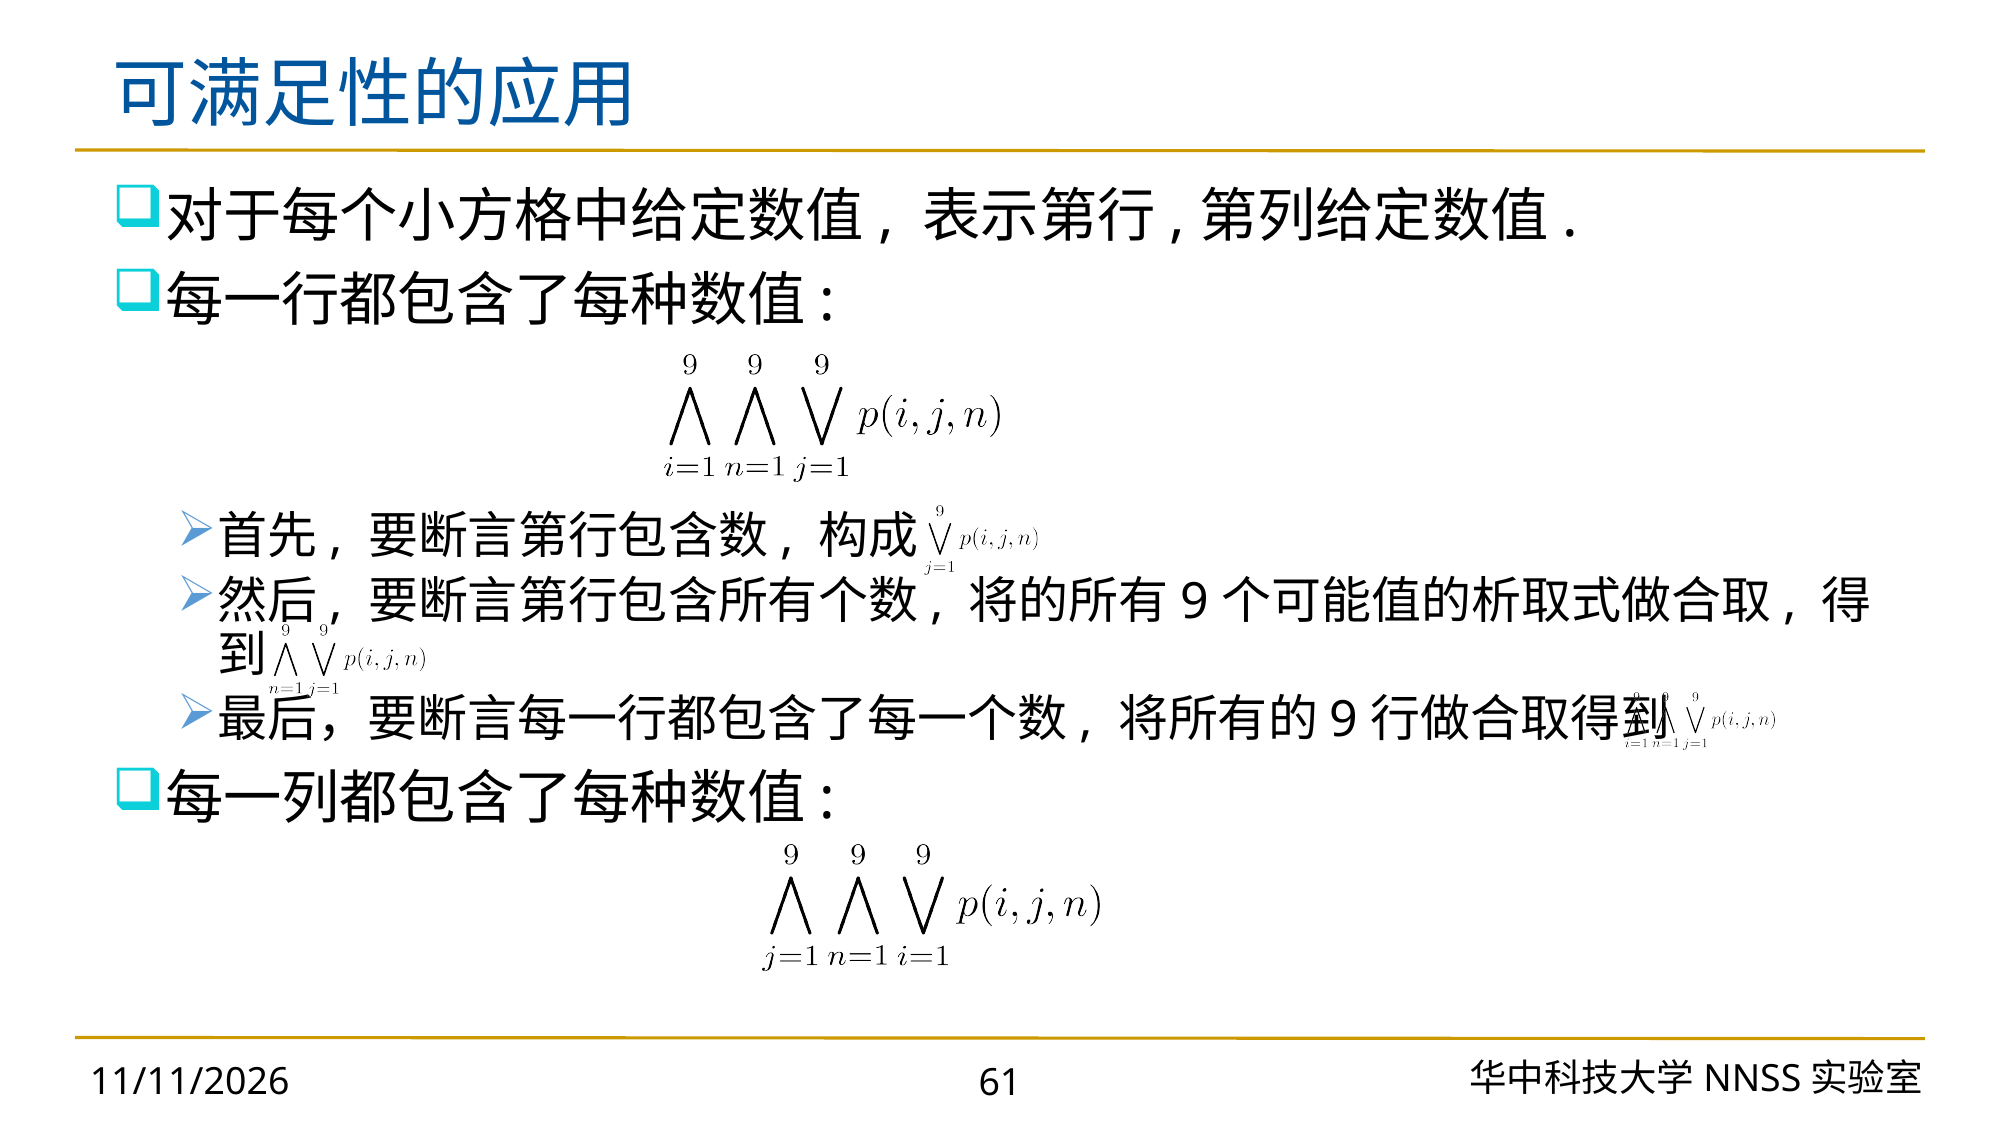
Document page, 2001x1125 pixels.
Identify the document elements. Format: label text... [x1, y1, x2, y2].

slide_number 61 [699, 1050, 1125, 1111]
picture [262, 624, 425, 697]
picture [664, 354, 1001, 482]
picture [921, 505, 1038, 575]
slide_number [75, 1050, 550, 1111]
picture [762, 844, 1100, 972]
footer 华中科技大学NNSS实验室 [1125, 1046, 1938, 1113]
title 可满足性的应用 [97, 44, 1900, 149]
picture [1624, 692, 1775, 750]
